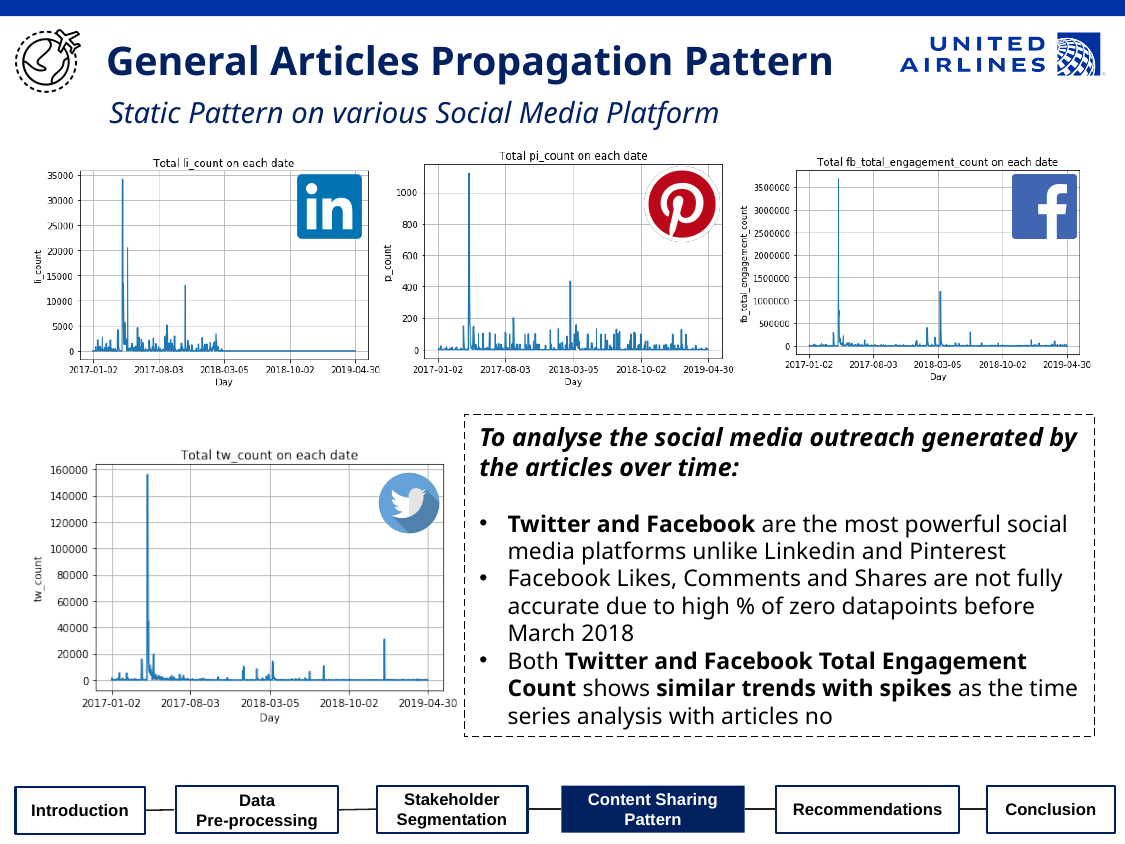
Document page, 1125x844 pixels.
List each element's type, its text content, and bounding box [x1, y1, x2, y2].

text_box To analyse the social media outreach generated by the articles over time: Twitter and Facebook are the most powerful social media platforms unlike Linkedin and Pinterest Facebook Likes, Comments and Shares are not fully accurate due to high % of zero datapoints before March 2018 Both Twitter and Facebook Total Engagement Count shows similar trends with spikes as the time series analysis with articles no [464, 414, 1095, 737]
text_box Static Pattern on various Social Media Platform [94, 87, 847, 138]
picture [26, 441, 464, 731]
picture [26, 144, 1096, 392]
picture [875, 17, 1125, 99]
picture [15, 28, 81, 94]
text_box General Articles Propagation Pattern [97, 24, 880, 102]
